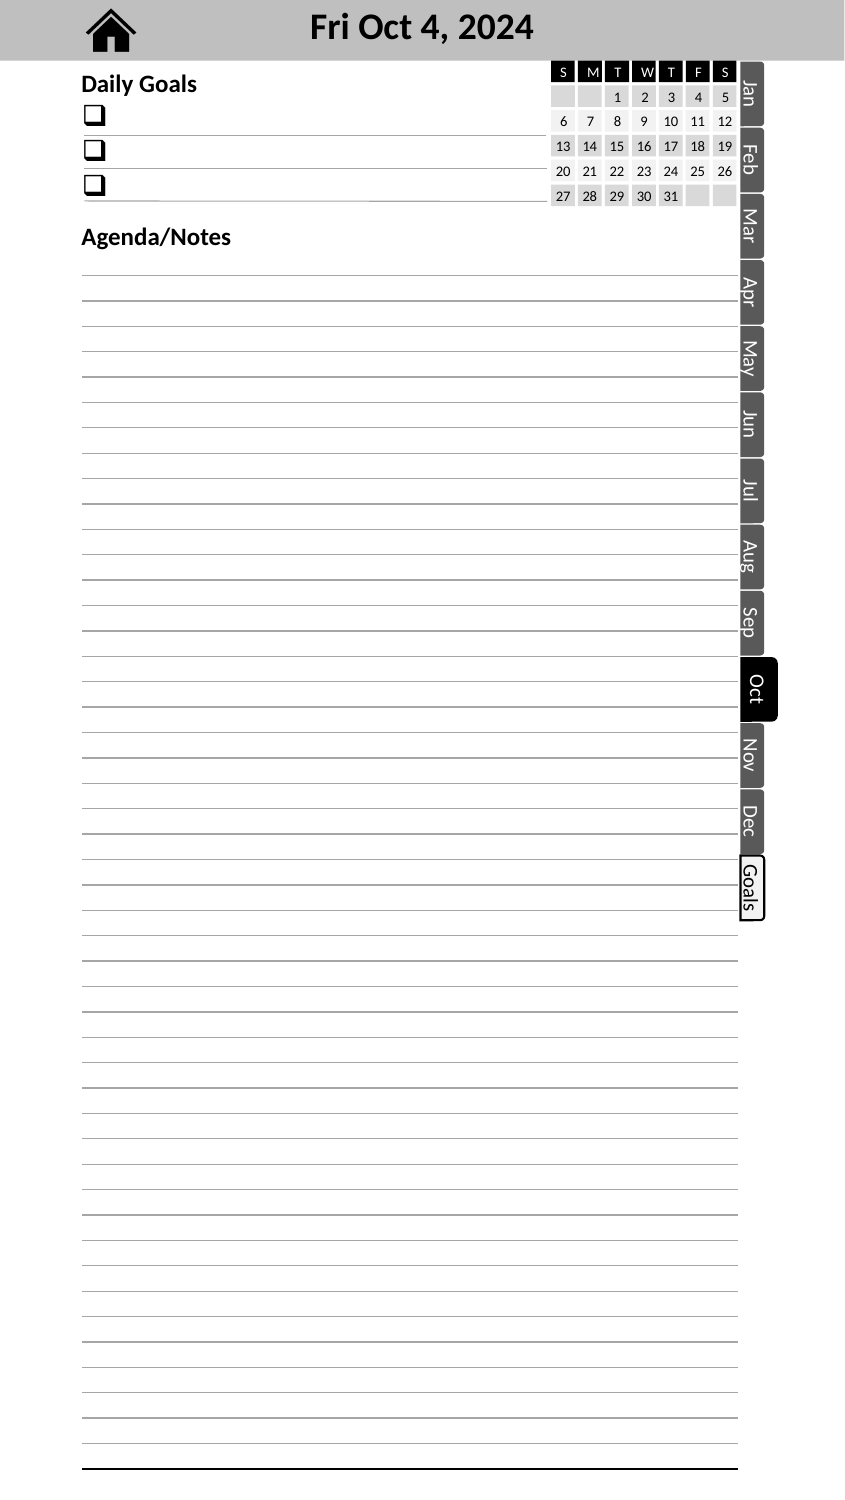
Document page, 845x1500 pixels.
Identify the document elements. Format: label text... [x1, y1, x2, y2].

picture [82, 1, 140, 59]
list Fri Oct 4, 2024 [190, 0, 655, 61]
